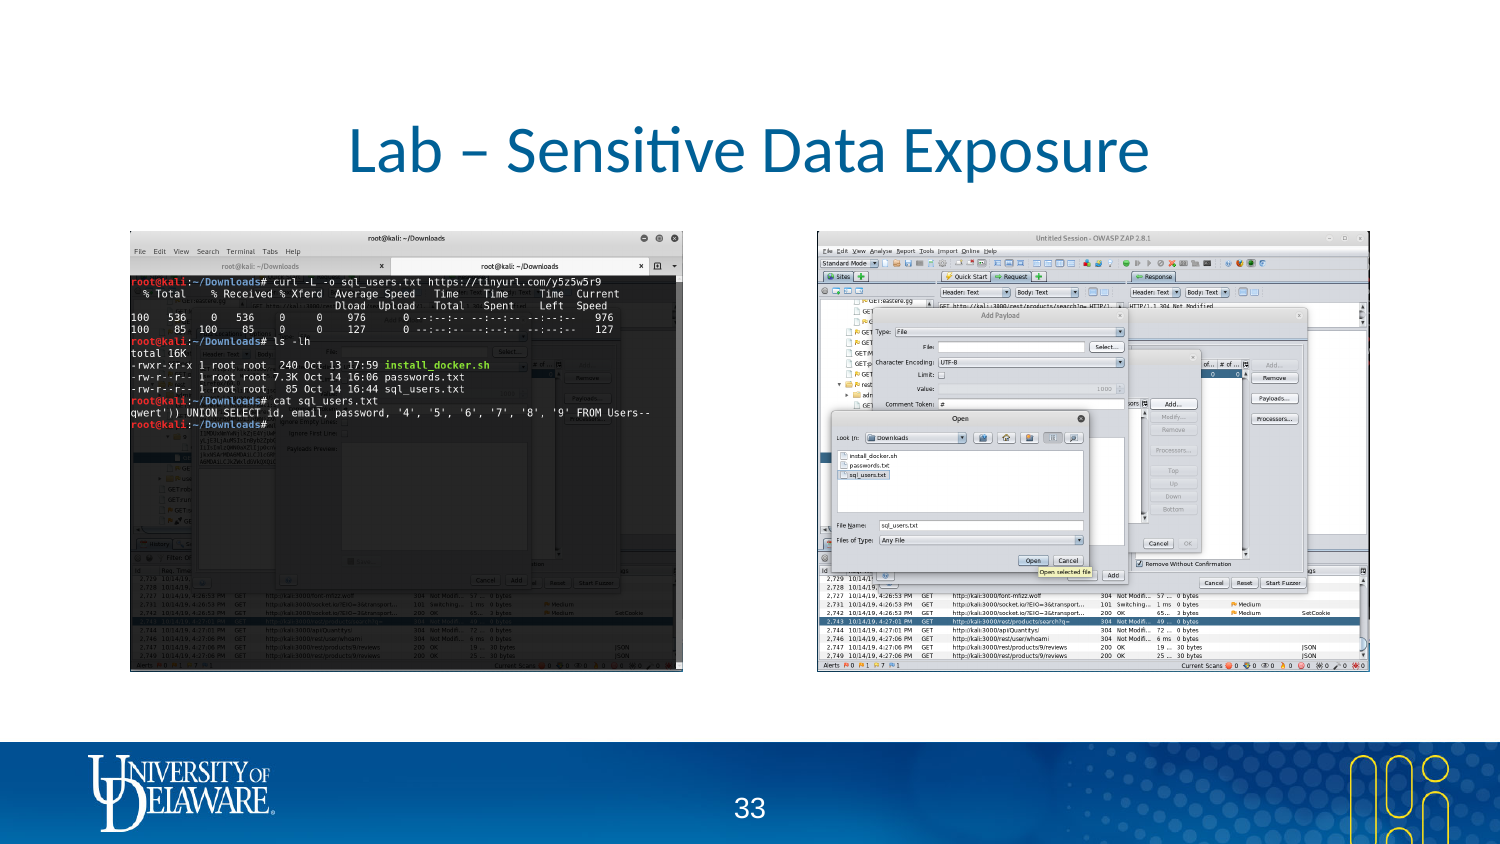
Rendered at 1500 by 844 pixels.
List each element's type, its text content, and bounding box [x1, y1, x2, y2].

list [817, 230, 1370, 673]
slide_number 32 [575, 782, 925, 828]
picture [0, 0, 1500, 844]
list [130, 230, 683, 673]
title Lab – Sensitive Data Exposure [75, 84, 1425, 207]
